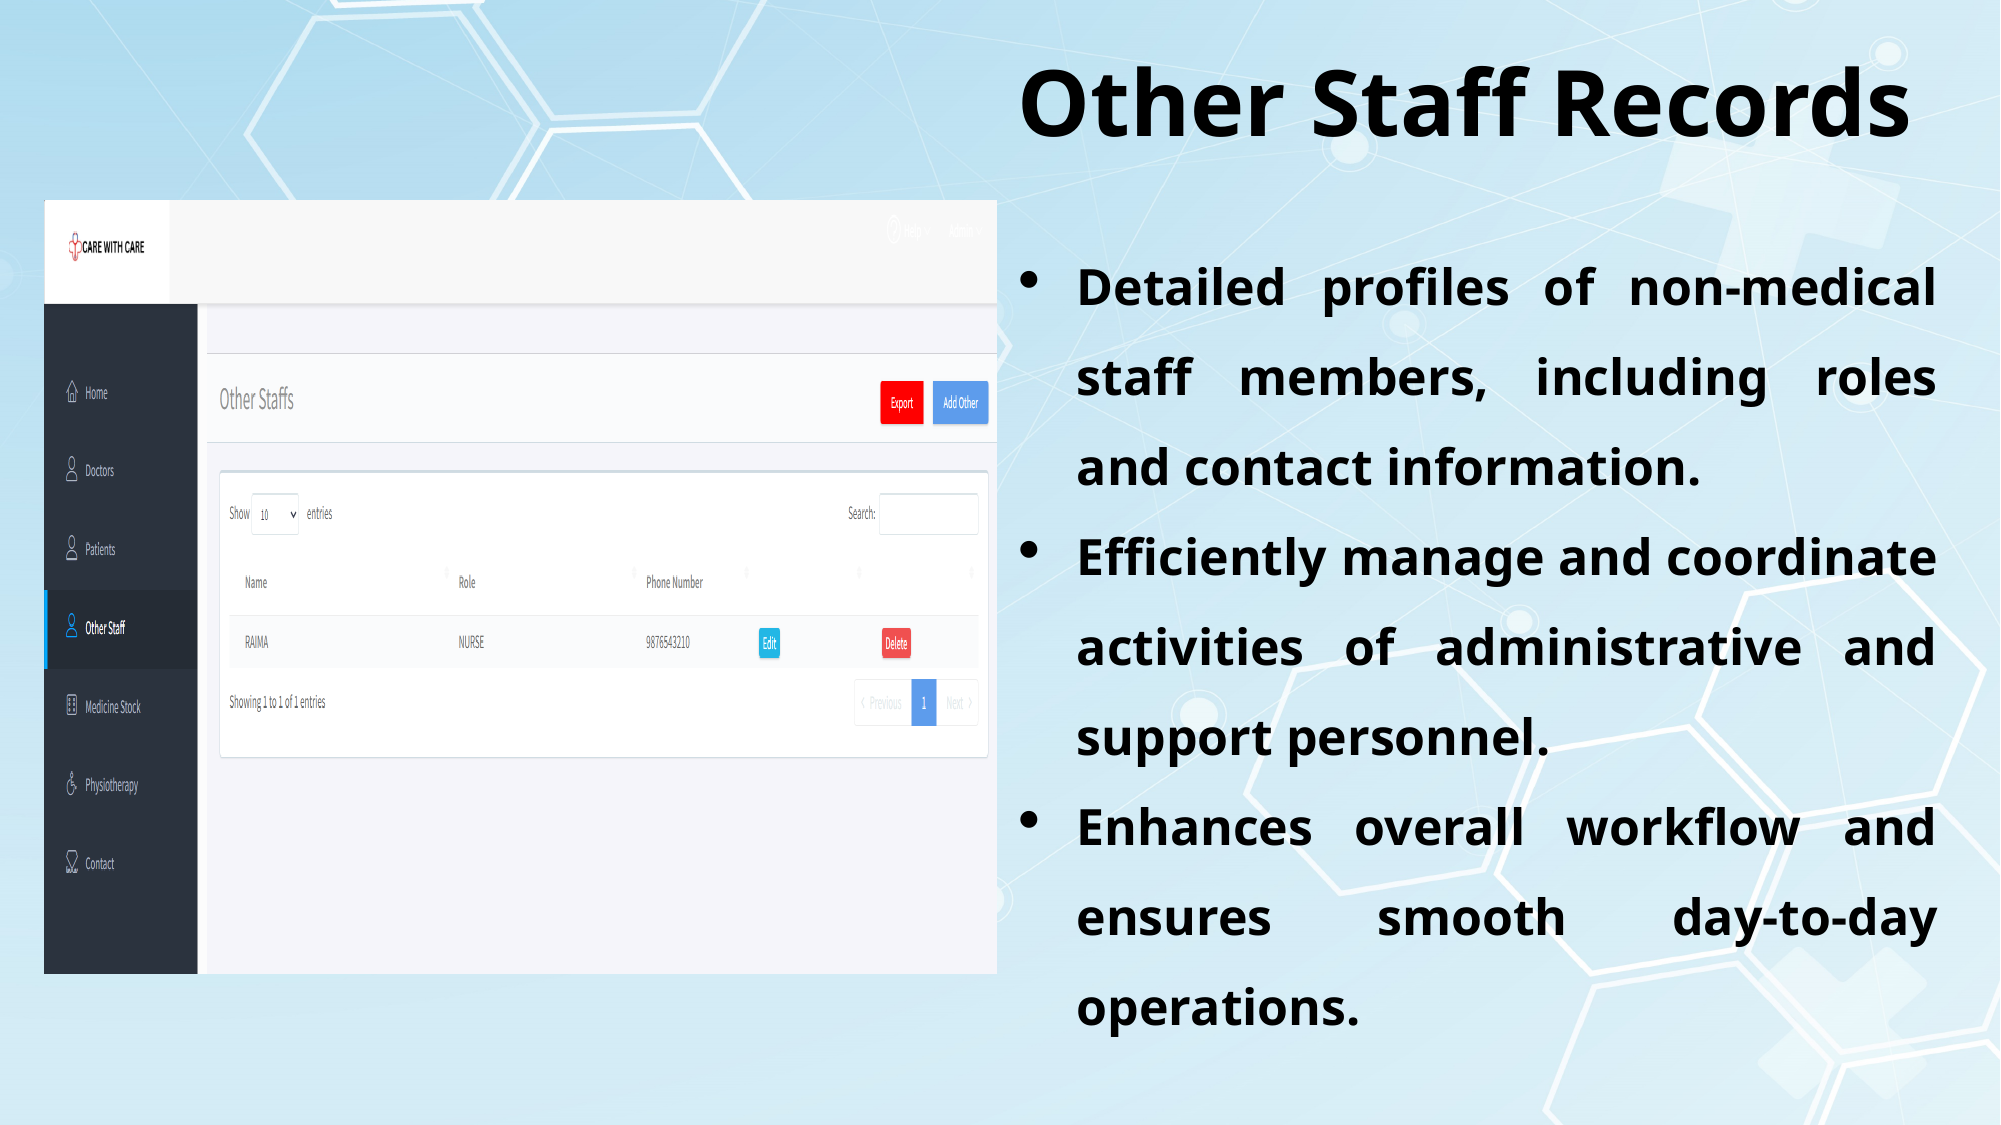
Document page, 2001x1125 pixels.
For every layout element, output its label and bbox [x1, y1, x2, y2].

list [0, 0, 2000, 1125]
picture [44, 200, 997, 974]
